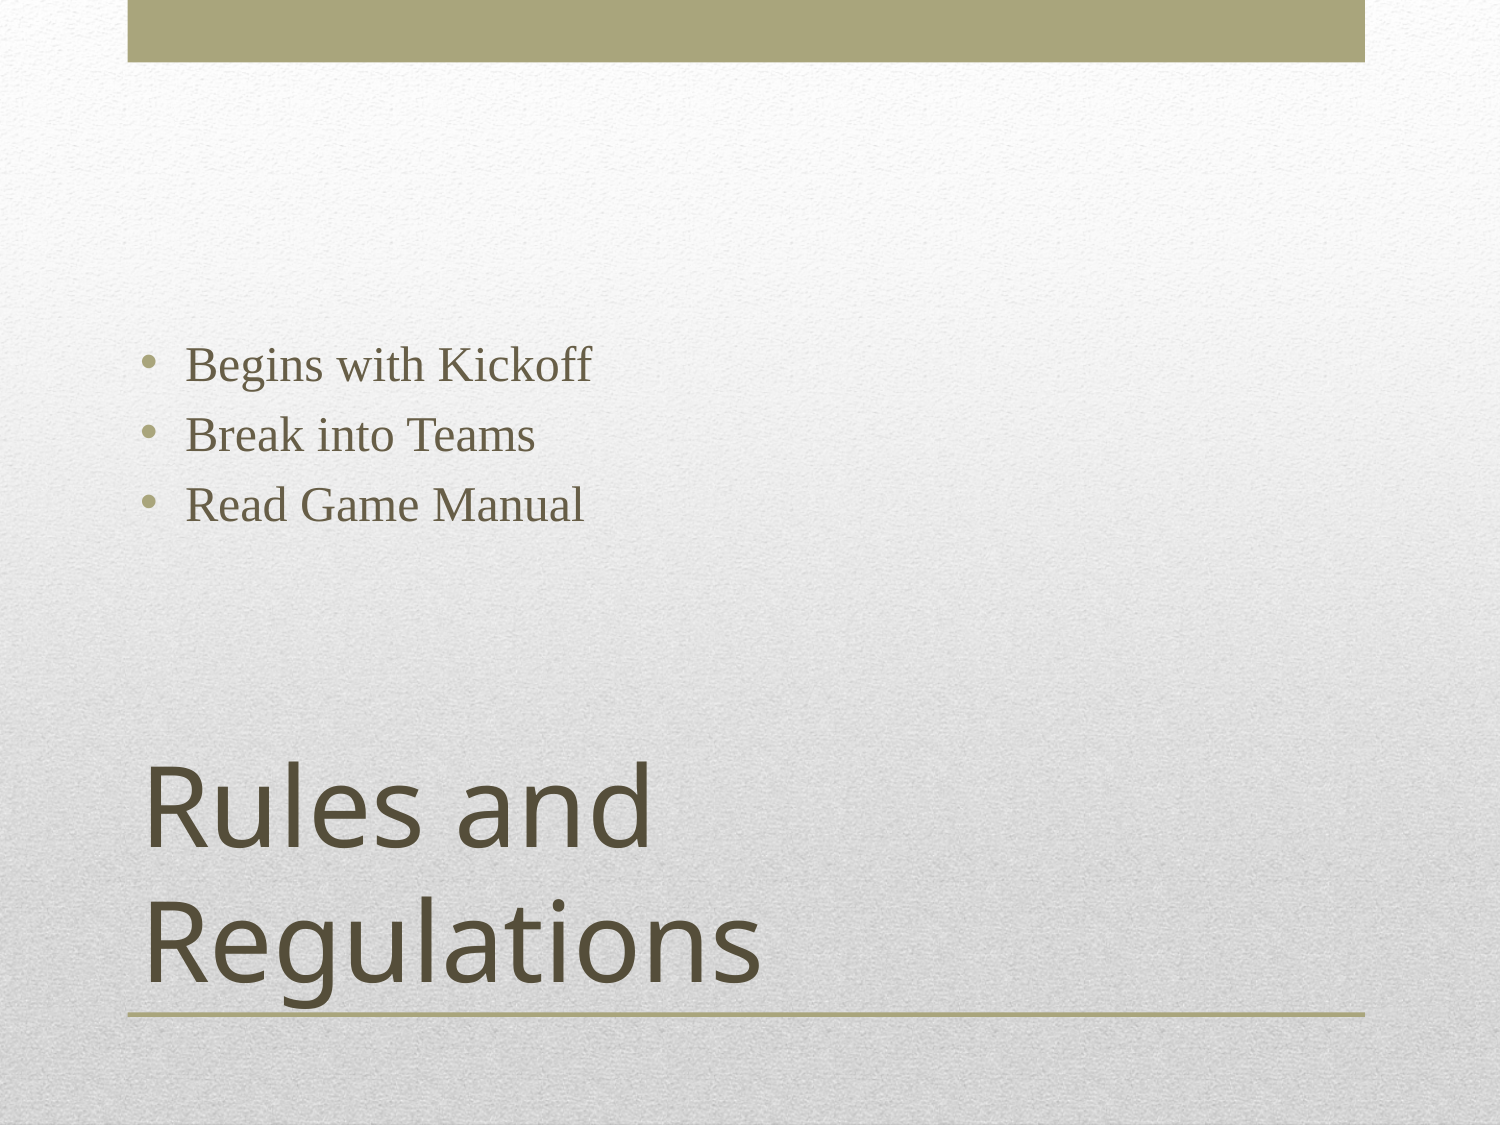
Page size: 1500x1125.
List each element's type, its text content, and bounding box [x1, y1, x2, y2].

title Rules and Regulations [125, 750, 1238, 1013]
list Begins with Kickoff Break into Teams Read Game Manual [125, 112, 1363, 750]
